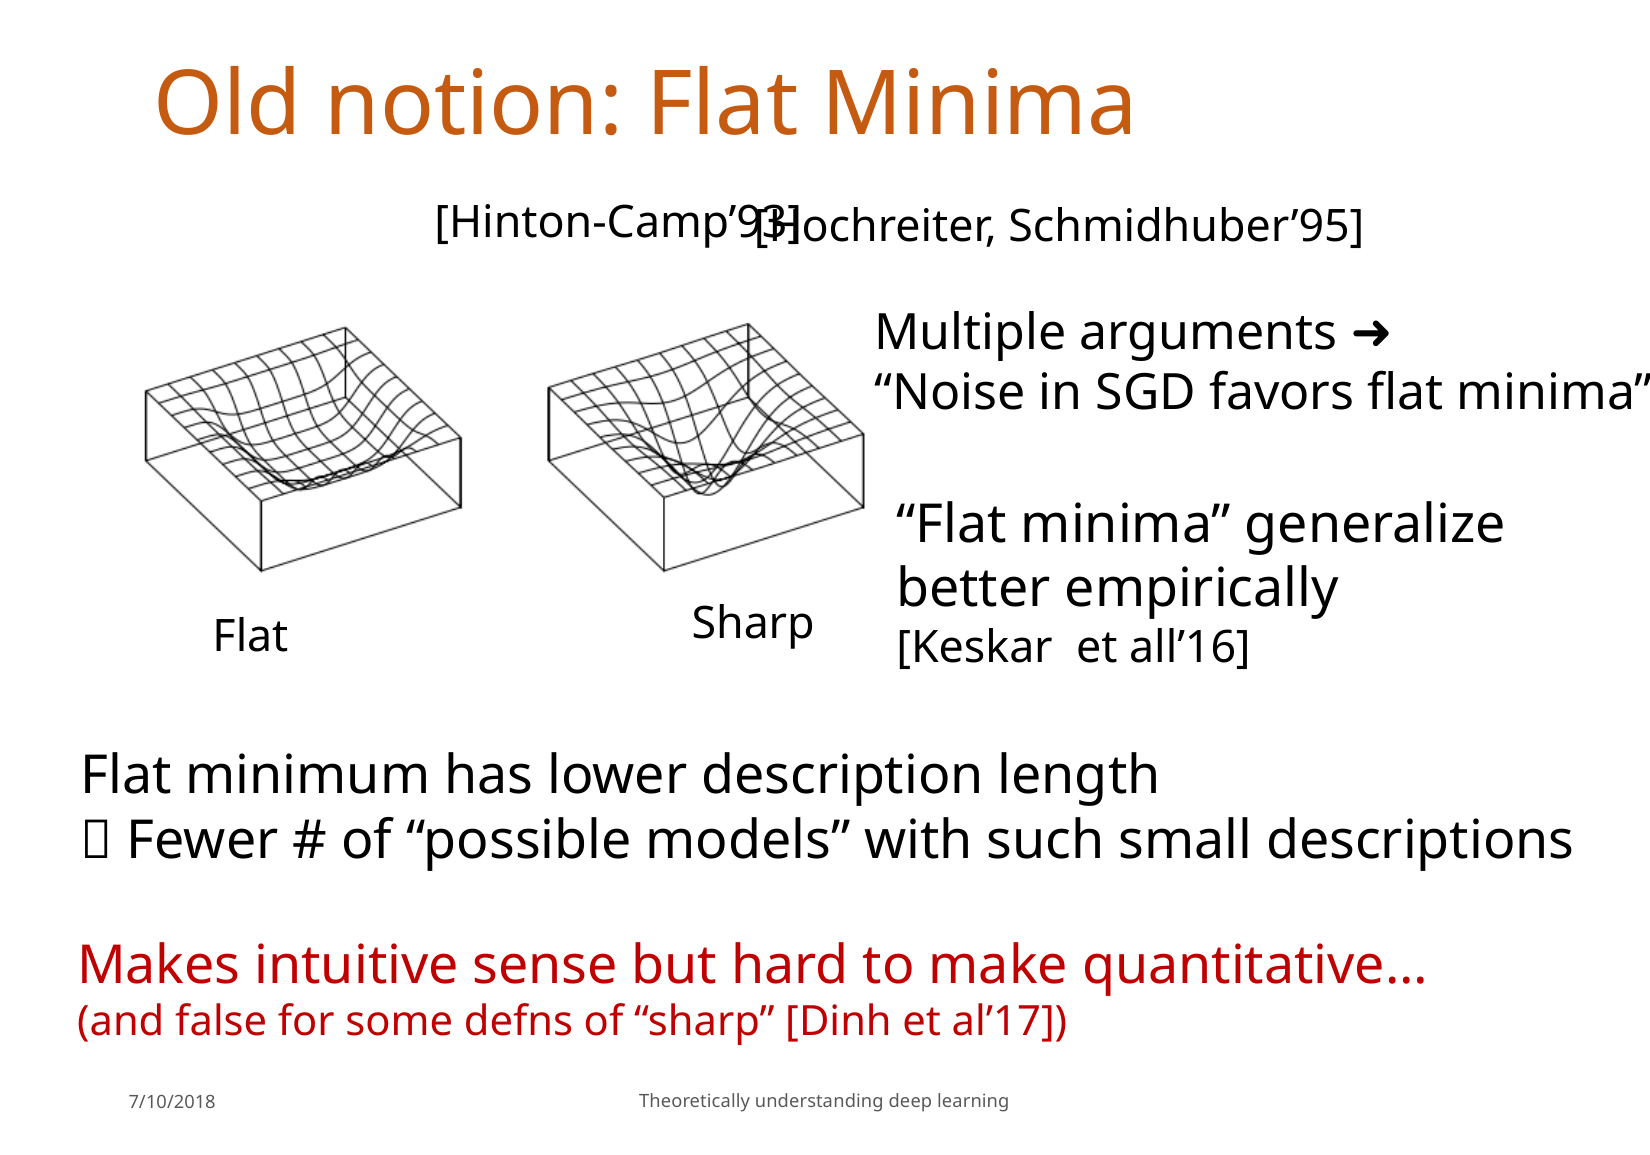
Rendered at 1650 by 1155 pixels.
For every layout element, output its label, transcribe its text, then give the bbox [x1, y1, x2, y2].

text_box Flat [197, 598, 304, 668]
text_box Multiple arguments ➜ “Noise in SGD favors flat minima” [859, 292, 1650, 427]
picture [106, 303, 908, 593]
text_box Flat minimum has lower description length  Fewer # of “possible models” with such small descriptions [65, 732, 1591, 877]
text_box Sharp [676, 593, 830, 656]
text_box Old notion: Flat Minima [Hochreiter, Schmidhuber’95] [138, 37, 1650, 228]
text_box [20, 0, 1647, 137]
text_box [Hinton-Camp’93] [419, 185, 818, 254]
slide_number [113, 1070, 485, 1132]
text_box “Flat minima” generalize better empirically [Keskar et all’16] [881, 481, 1535, 679]
footer Theoretically understanding deep learning [546, 1070, 1104, 1132]
text_box Makes intuitive sense but hard to make quantitative… (and false for some defns of “sharp” [Dinh et al’17]) [62, 922, 1444, 1052]
